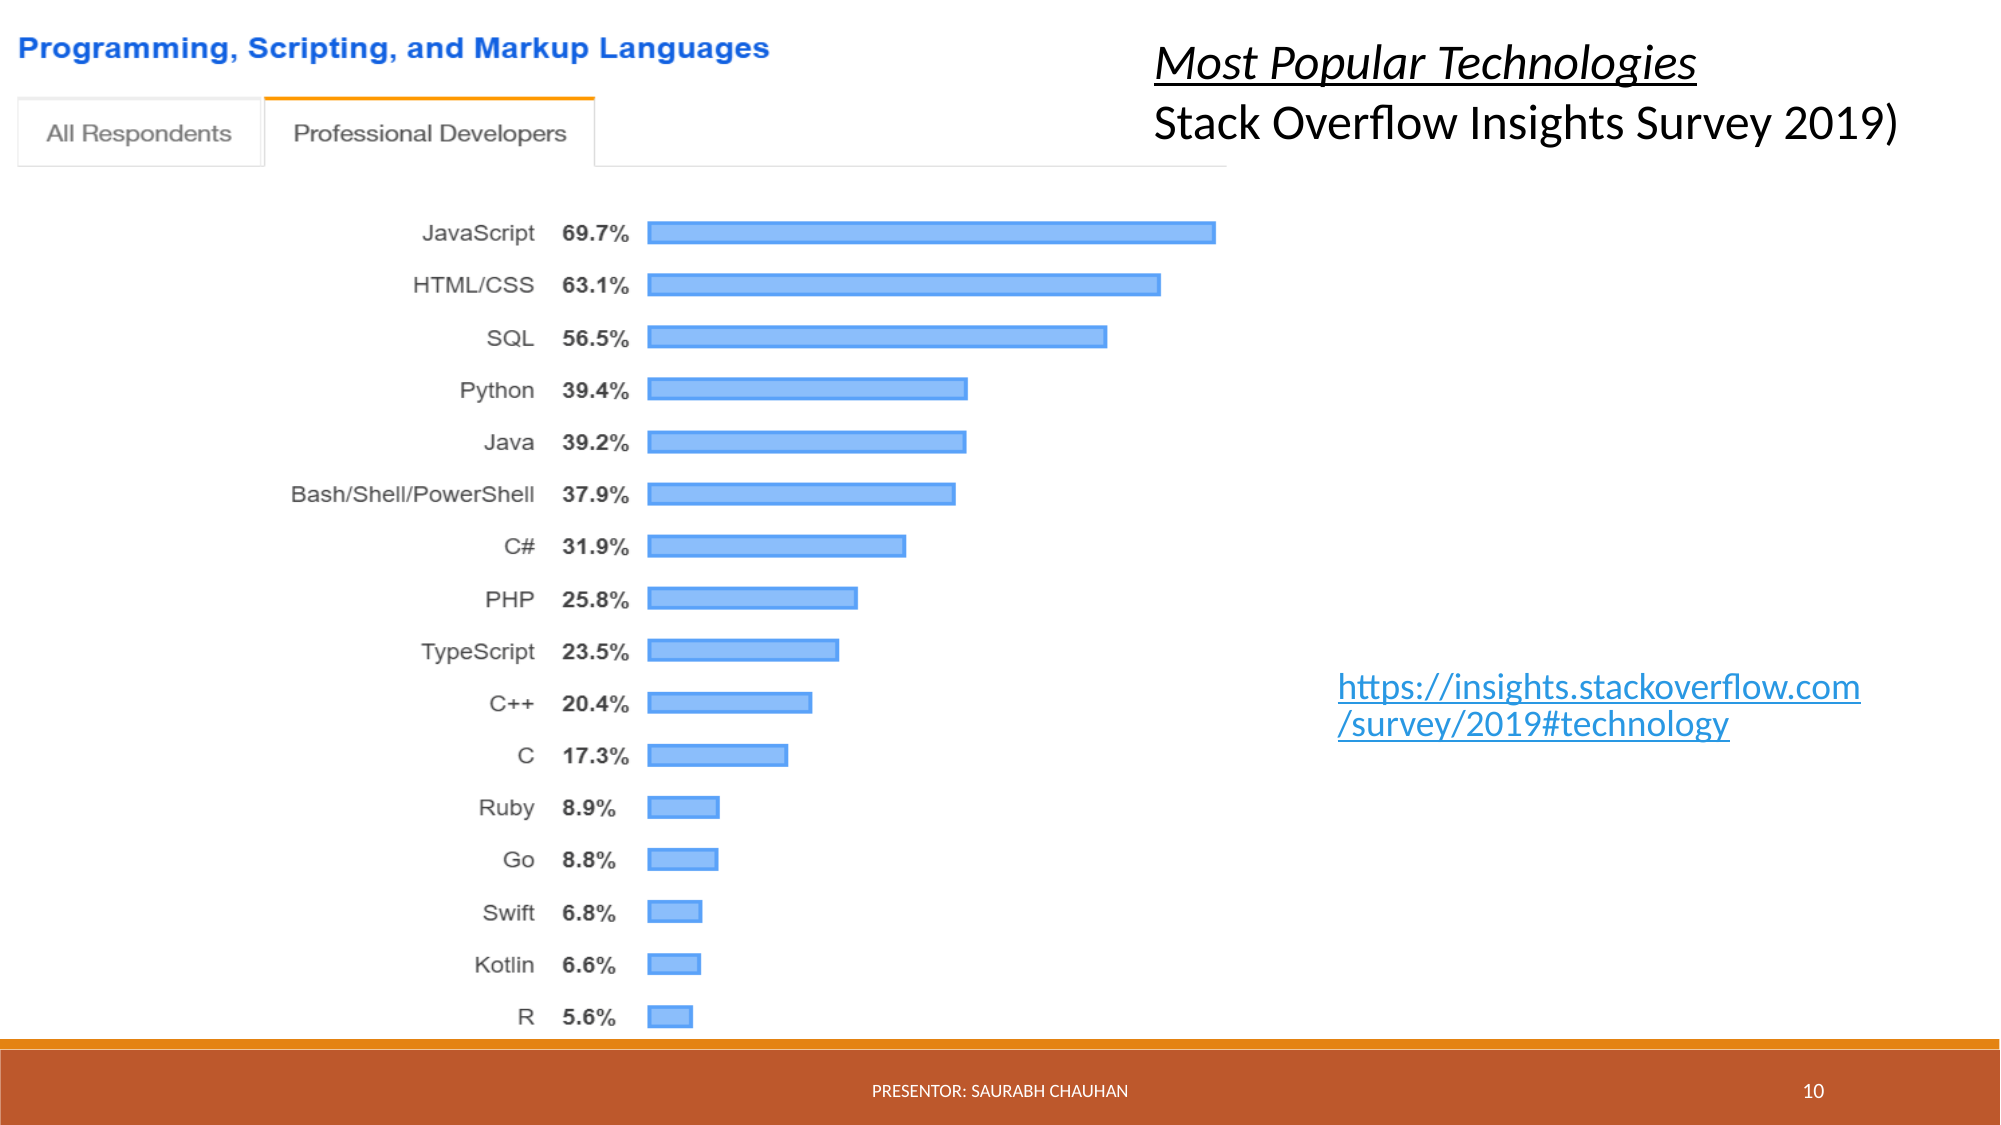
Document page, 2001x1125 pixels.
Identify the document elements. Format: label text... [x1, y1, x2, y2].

picture [0, 23, 1252, 1038]
text_box https://insights.stackoverflow.com/survey/2019#technology [1322, 654, 1884, 715]
slide_number ‹#› [1624, 1059, 1840, 1120]
text_box Most Popular Technologies Stack Overflow Insights Survey 2019) [1138, 21, 1923, 157]
footer PRESENTOR: SAURABH CHAUHAN [604, 1059, 1396, 1120]
